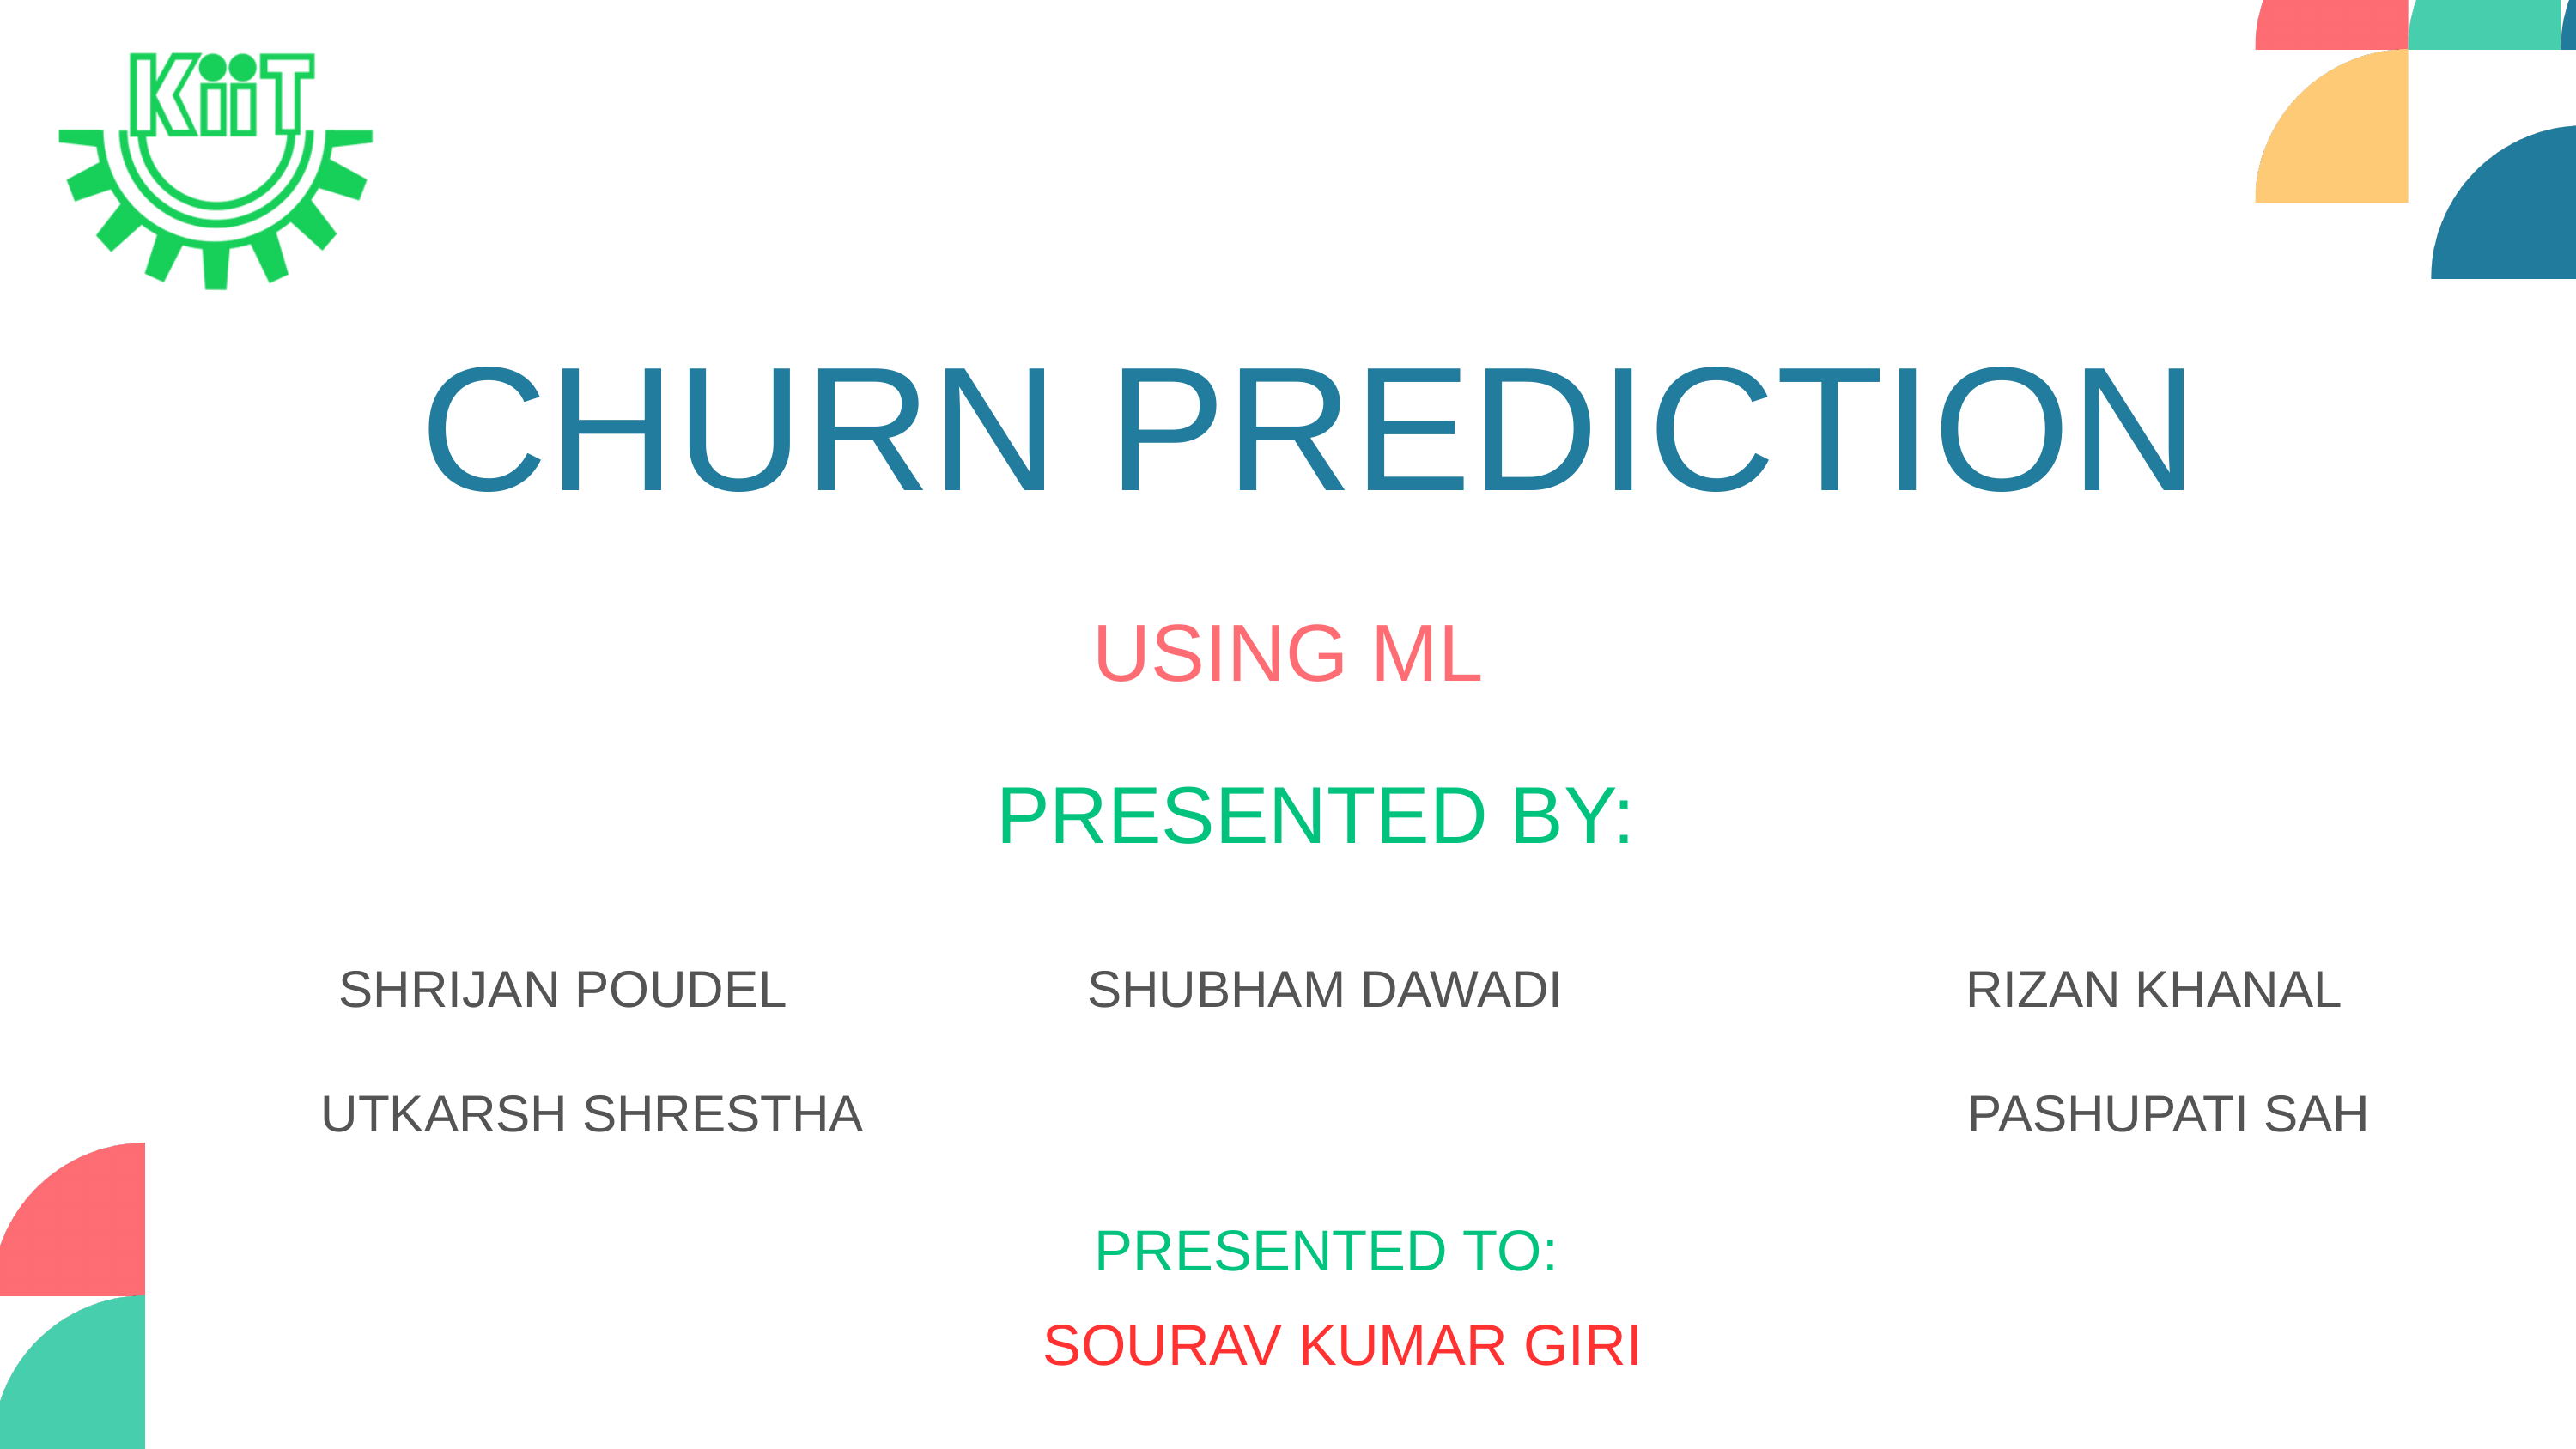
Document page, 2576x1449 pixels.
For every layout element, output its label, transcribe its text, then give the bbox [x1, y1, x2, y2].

text_box PRESENTED BY: SHRIJAN POUDEL SHUBHAM DAWADI RIZAN KHANAL UTKARSH SHRESTHA PASHUPATI SAH [205, 762, 2449, 1143]
text_box [2255, 0, 2408, 49]
text_box [2408, 0, 2561, 50]
text_box [2561, 0, 2576, 50]
text_box [0, 1143, 145, 1295]
text_box [2431, 125, 2576, 279]
text_box [2255, 49, 2409, 203]
text_box PRESENTED TO: SOURAV KUMAR GIRI [914, 1189, 1756, 1449]
text_box USING ML [299, 600, 2277, 698]
text_box [0, 1295, 145, 1449]
text_box [55, 49, 377, 294]
text_box CHURN PREDICTION [172, 313, 2449, 739]
